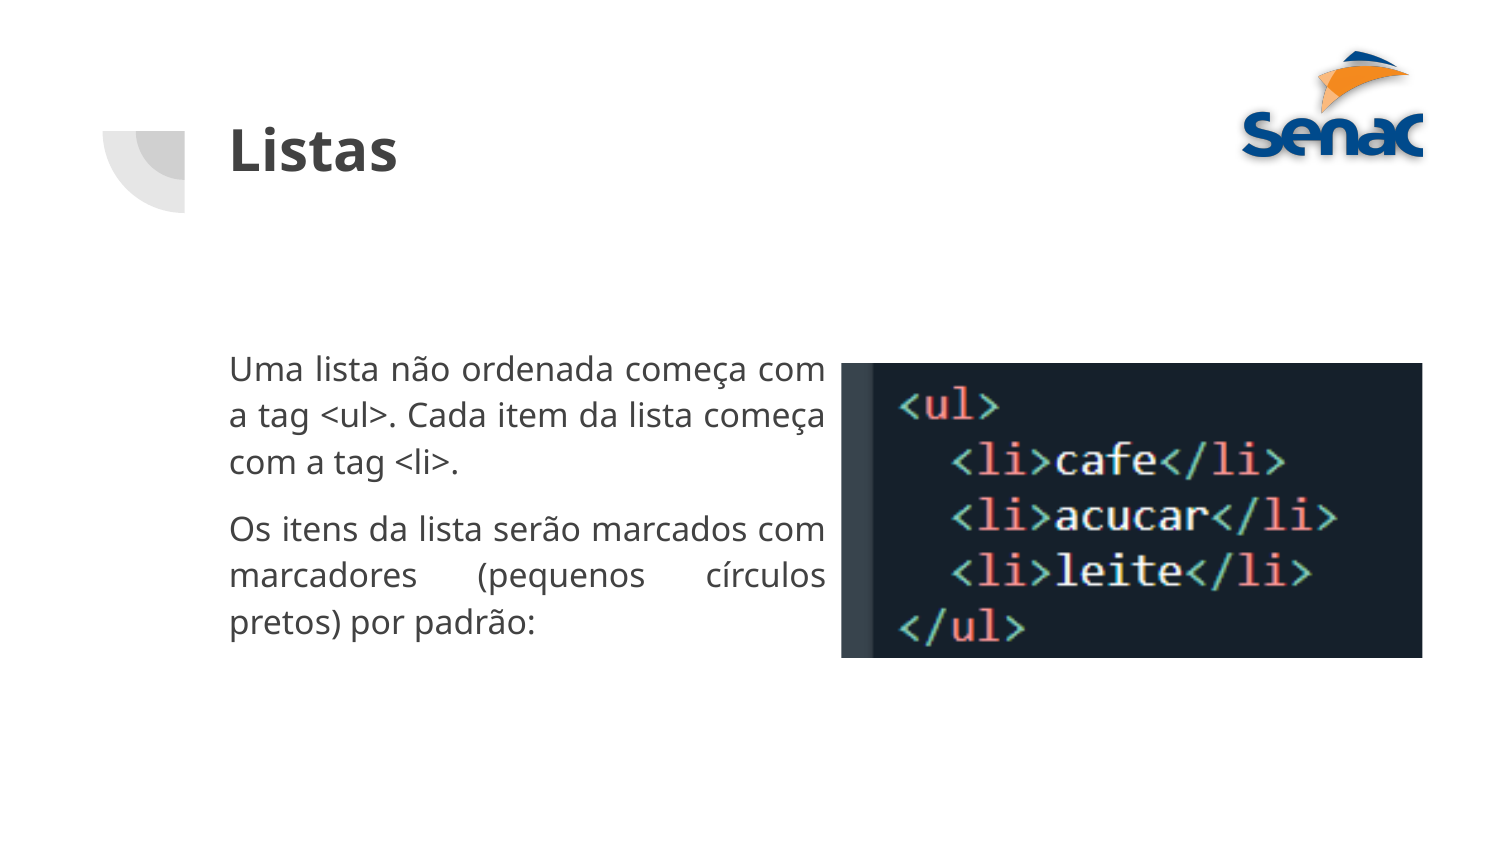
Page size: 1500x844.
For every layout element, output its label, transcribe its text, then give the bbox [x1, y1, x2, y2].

picture [1242, 50, 1423, 157]
picture [841, 363, 1423, 658]
list Uma lista não ordenada começa com a tag <ul>. Cada item da lista começa com a tag <li>. Os itens da lista serão marcados com marcadores (pequenos círculos pretos) por padrão: [213, 326, 842, 663]
title Listas [213, 98, 1368, 263]
